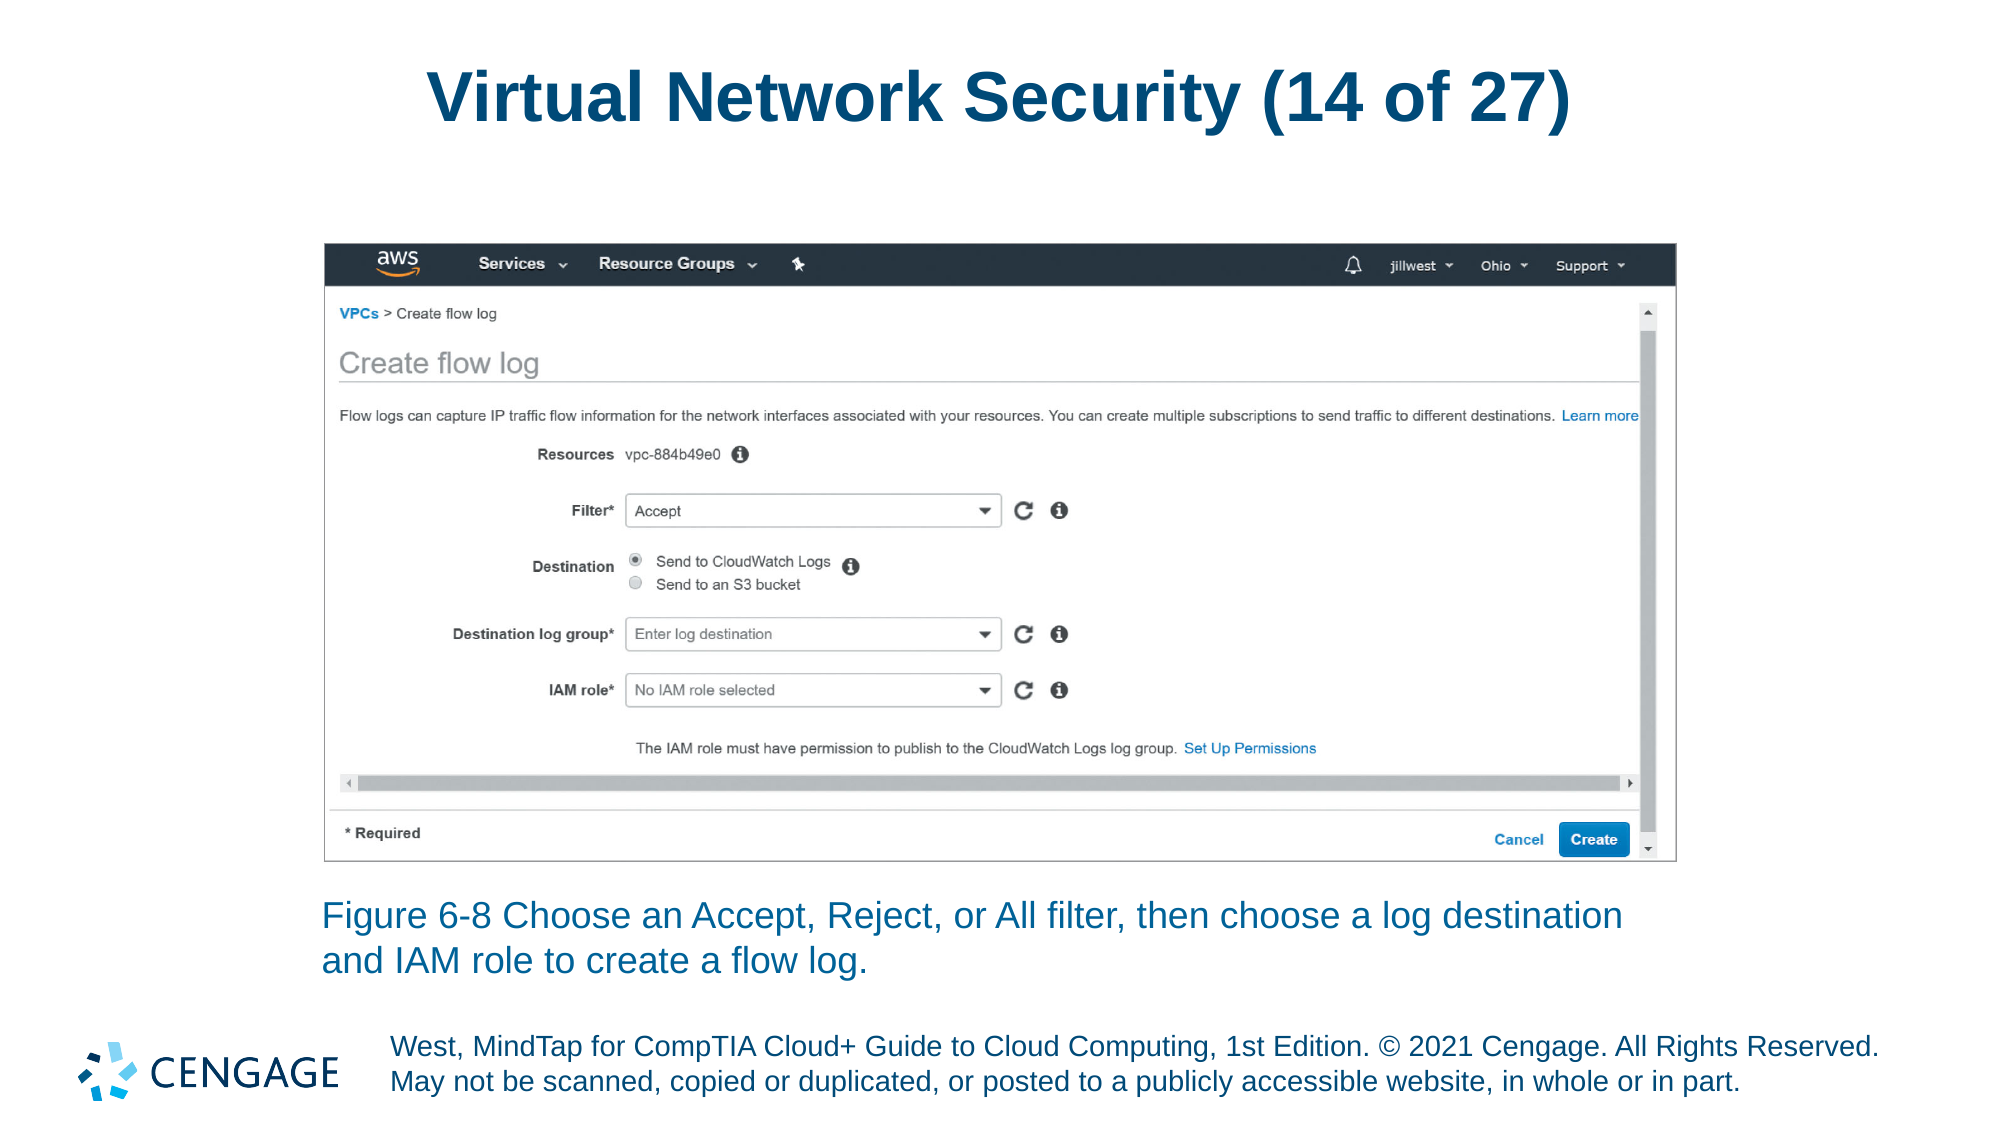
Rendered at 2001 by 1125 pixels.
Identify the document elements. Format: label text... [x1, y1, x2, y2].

picture [78, 1042, 338, 1101]
list Figure 6-8 Choose an Accept, Reject, or All filter, then choose a log destination and IAM role to create a flow log. [321, 890, 1679, 990]
picture [321, 240, 1679, 864]
title Virtual Network Security (14 of 27) [137, 59, 1863, 171]
